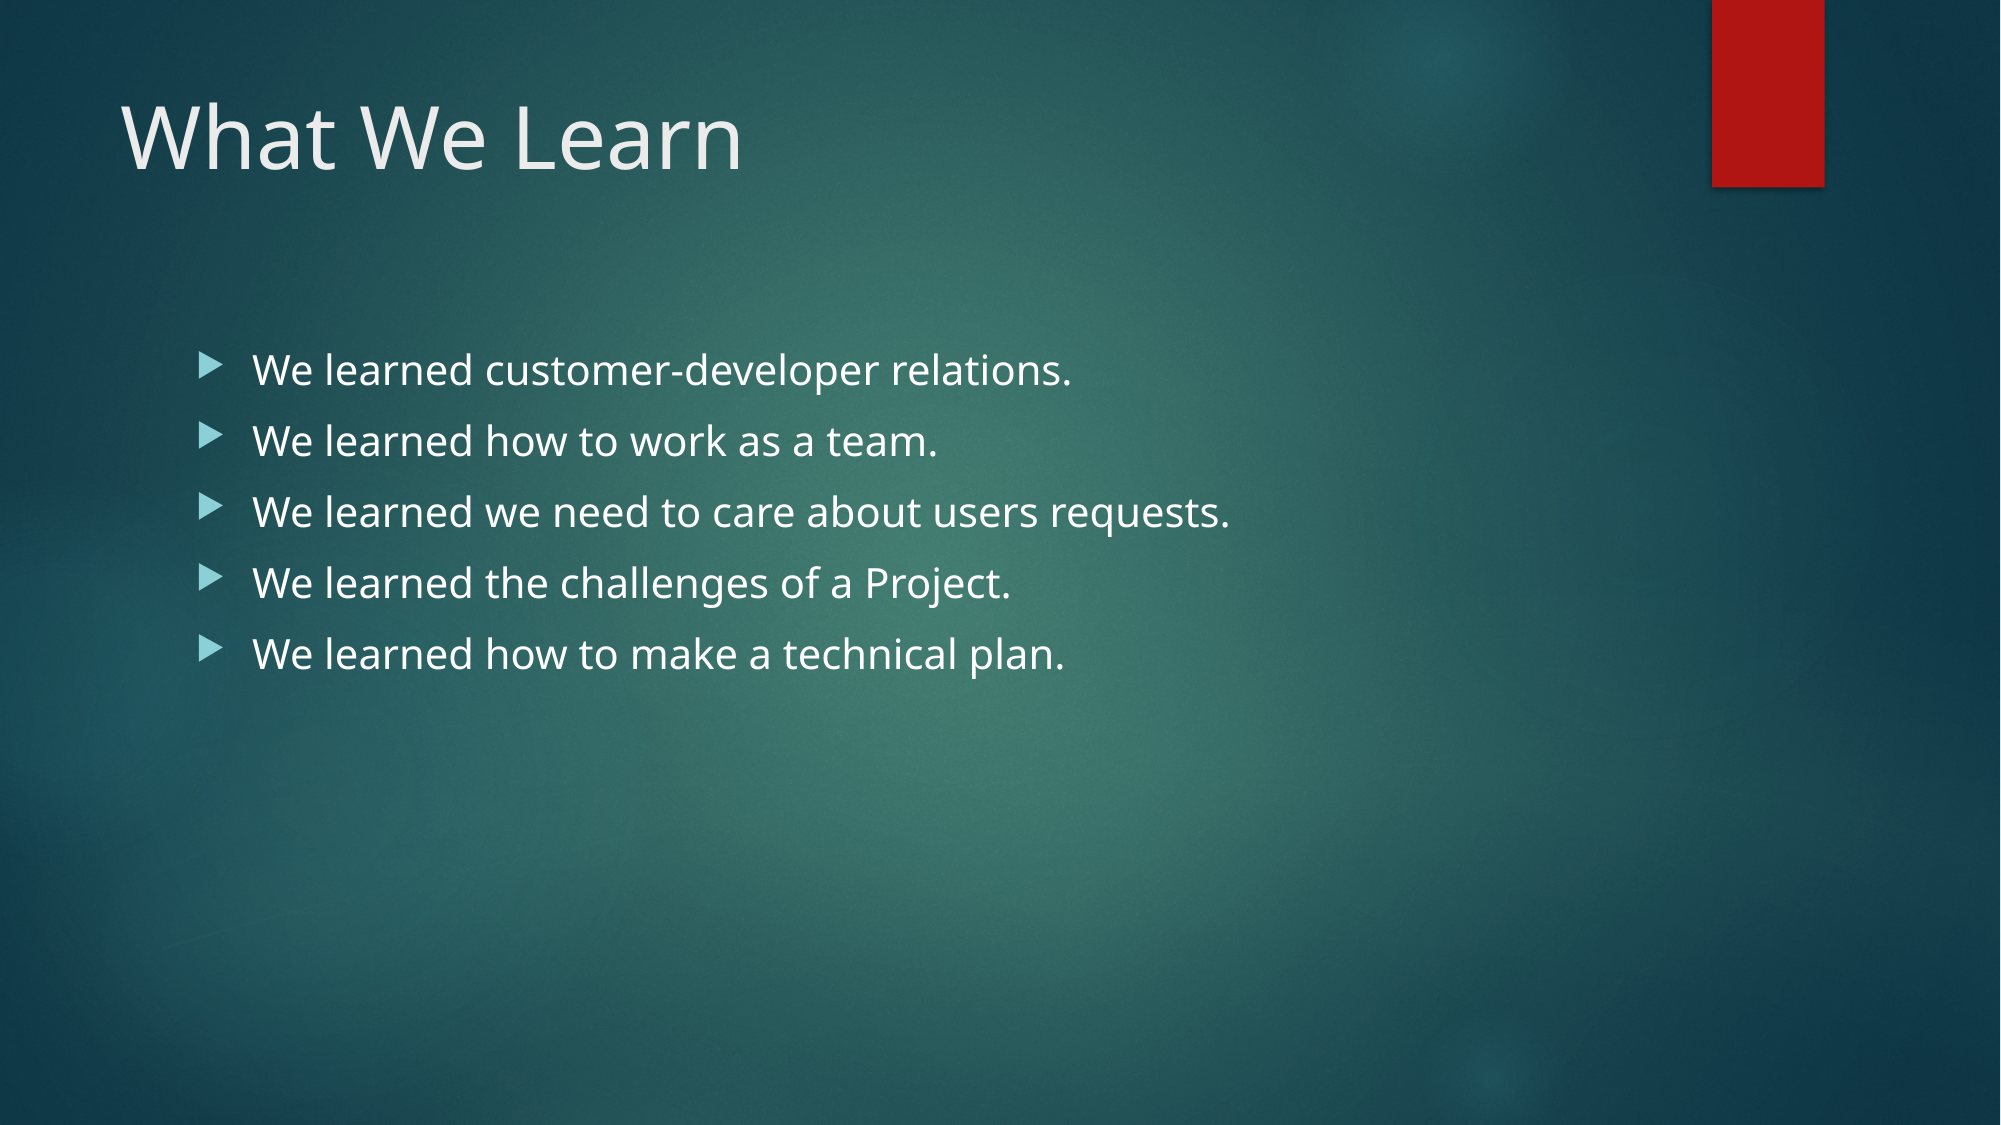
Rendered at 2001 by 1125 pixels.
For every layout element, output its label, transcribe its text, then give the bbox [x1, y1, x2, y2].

text_box We learned customer-developer relations. We learned how to work as a team. We learned we need to care about users requests. We learned the challenges of a Project. We learned how to make a technical plan. [181, 336, 1649, 1025]
picture [0, 0, 2001, 1125]
text_box What We Learn [106, 74, 1649, 304]
